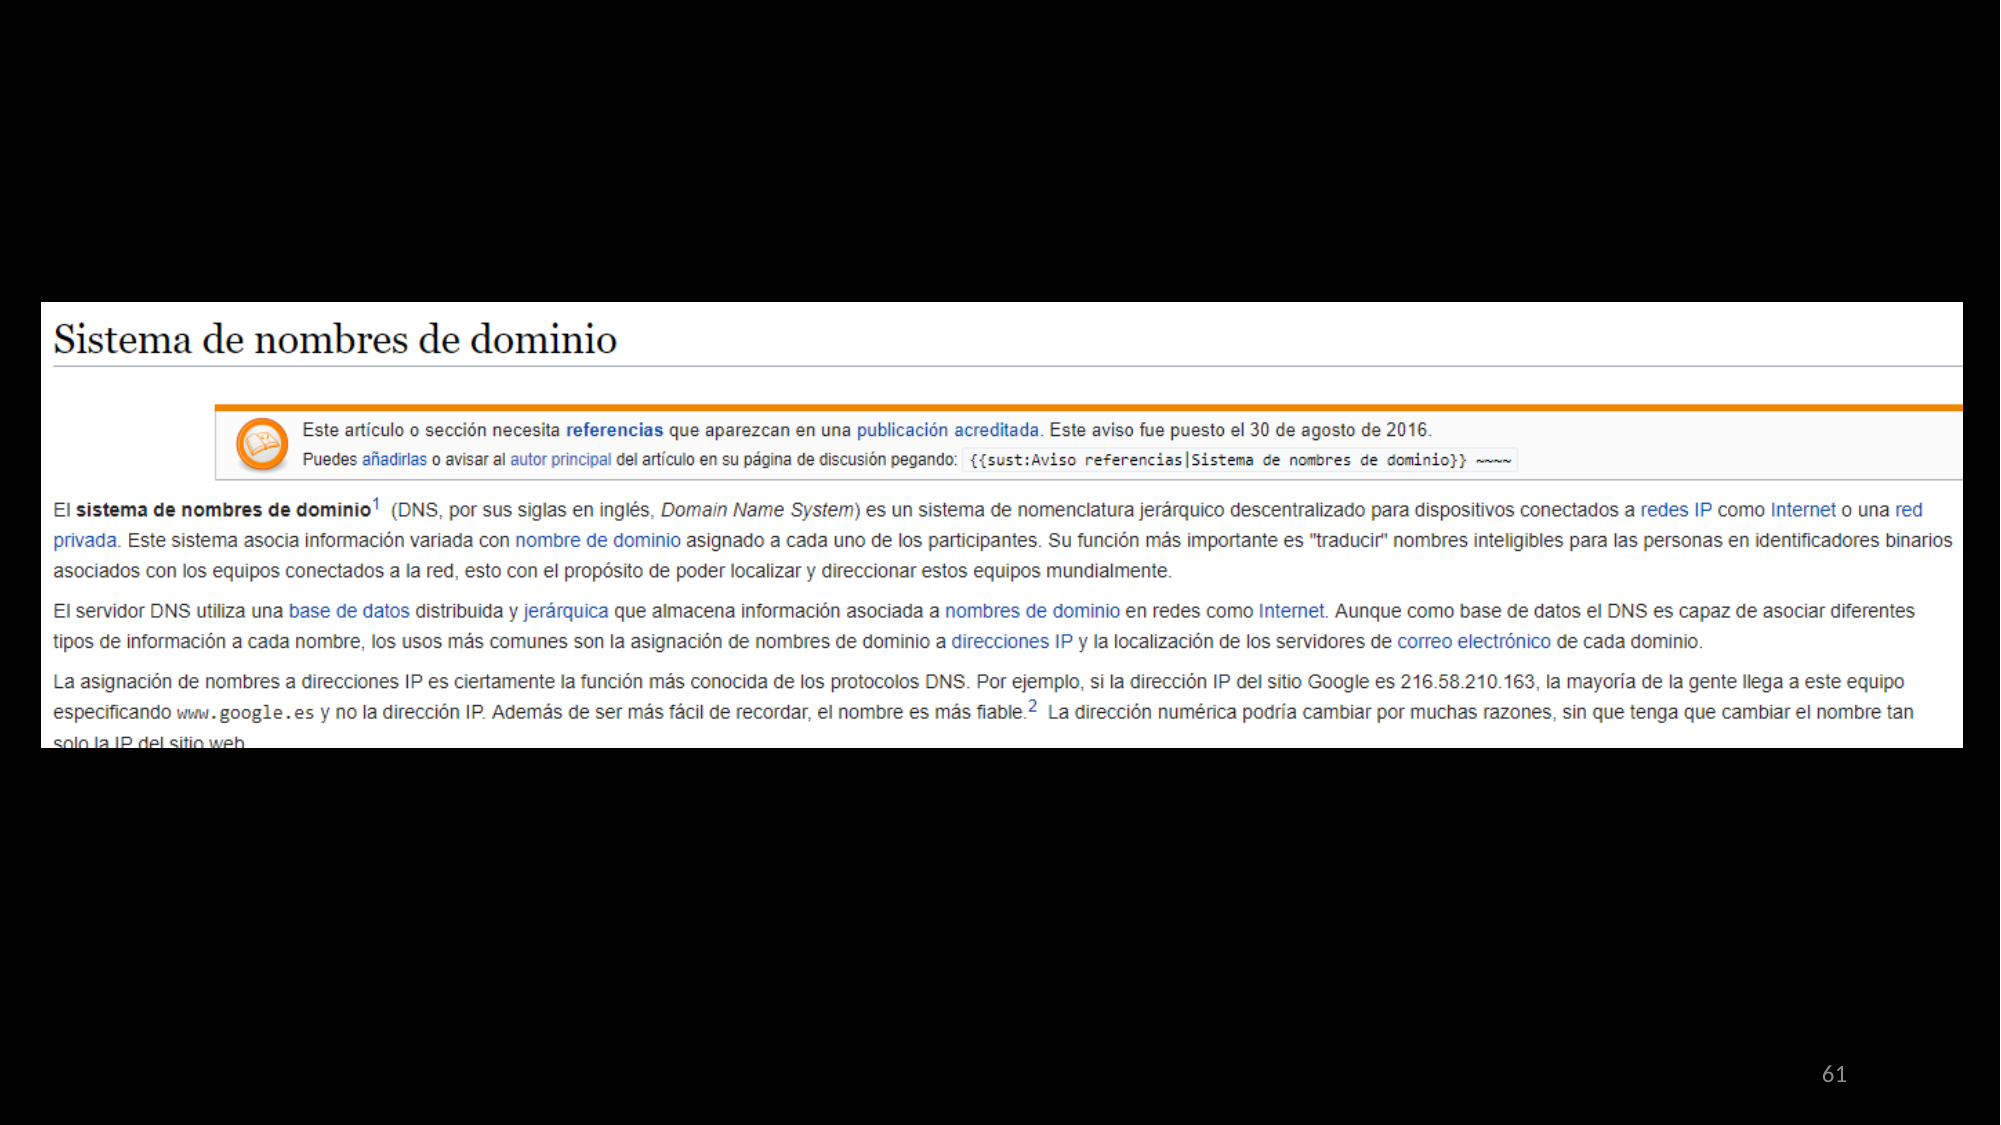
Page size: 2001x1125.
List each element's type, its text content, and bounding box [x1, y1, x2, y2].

slide_number 61 [1412, 1042, 1863, 1103]
picture [41, 302, 1963, 748]
